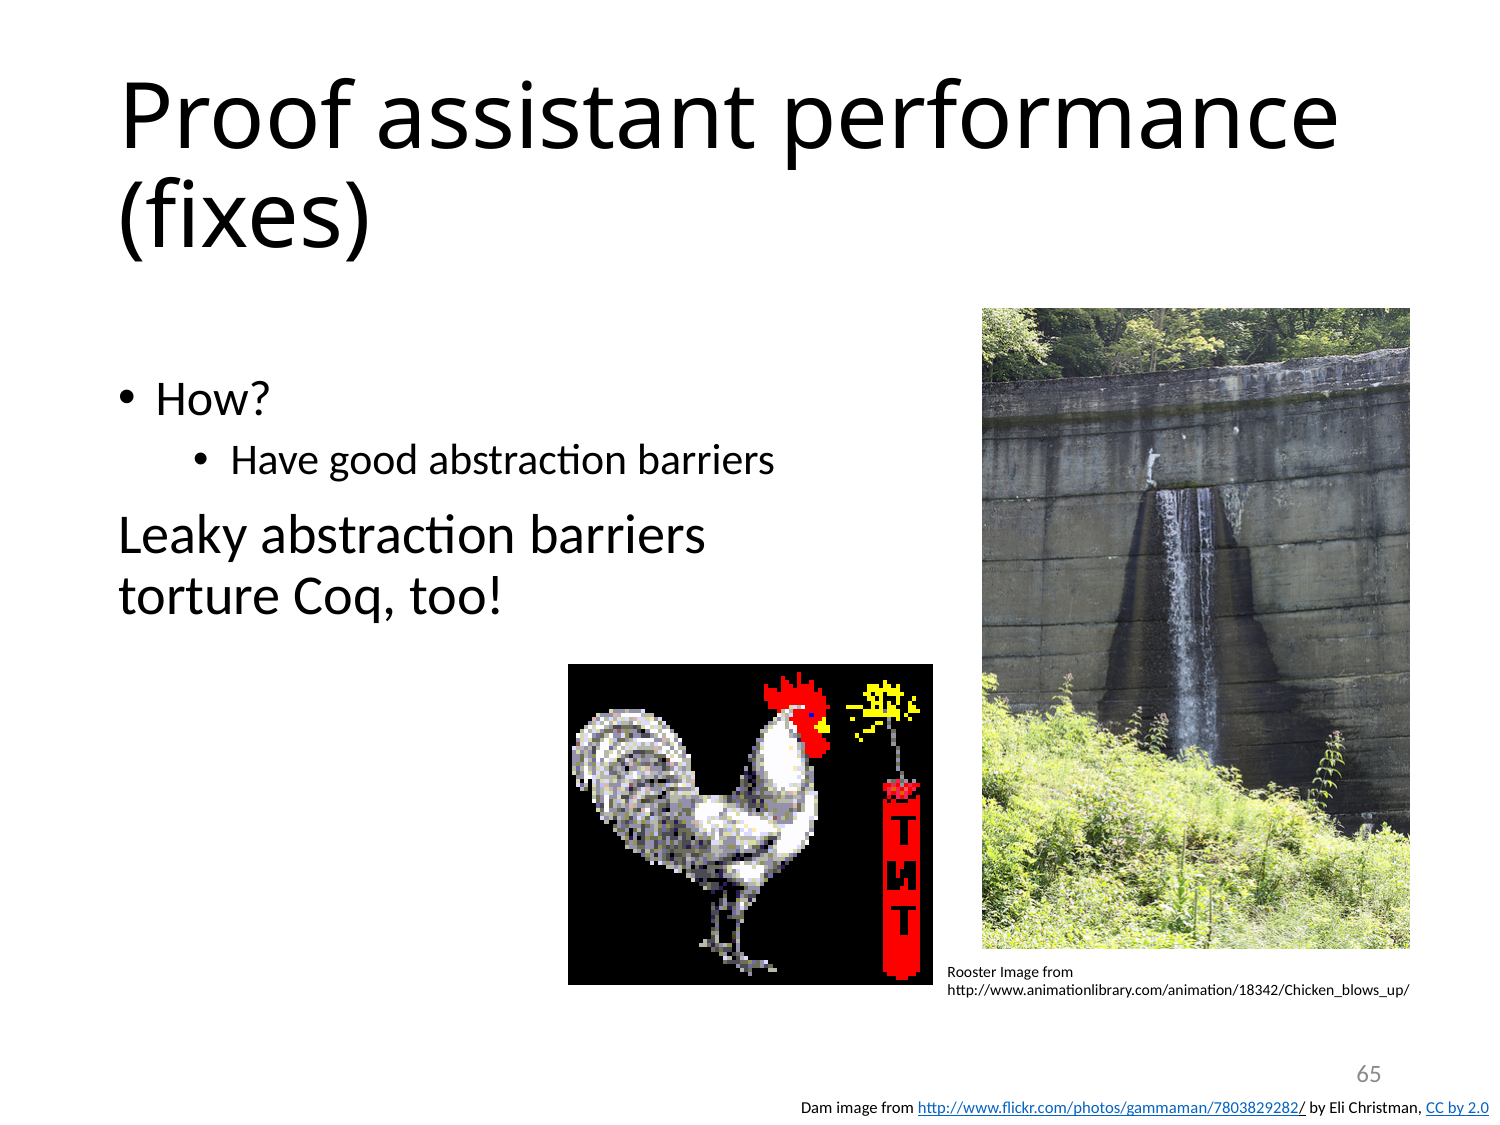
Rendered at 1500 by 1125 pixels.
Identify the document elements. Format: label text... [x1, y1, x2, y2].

picture [568, 664, 933, 985]
picture [982, 308, 1410, 949]
text_box Rooster Image from http://www.animationlibrary.com/animation/18342/Chicken_blows_up/ [932, 954, 1500, 1007]
text_box Dam image from http://www.flickr.com/photos/gammaman/7803829282/ by Eli Christman, CC by 2.0 [752, 1089, 1500, 1125]
list How? Have good abstraction barriers Leaky abstraction barriers torture Coq, too! [103, 365, 863, 901]
title Proof assistant performance (fixes) [103, 59, 1500, 278]
slide_number 65 [1059, 1042, 1397, 1089]
